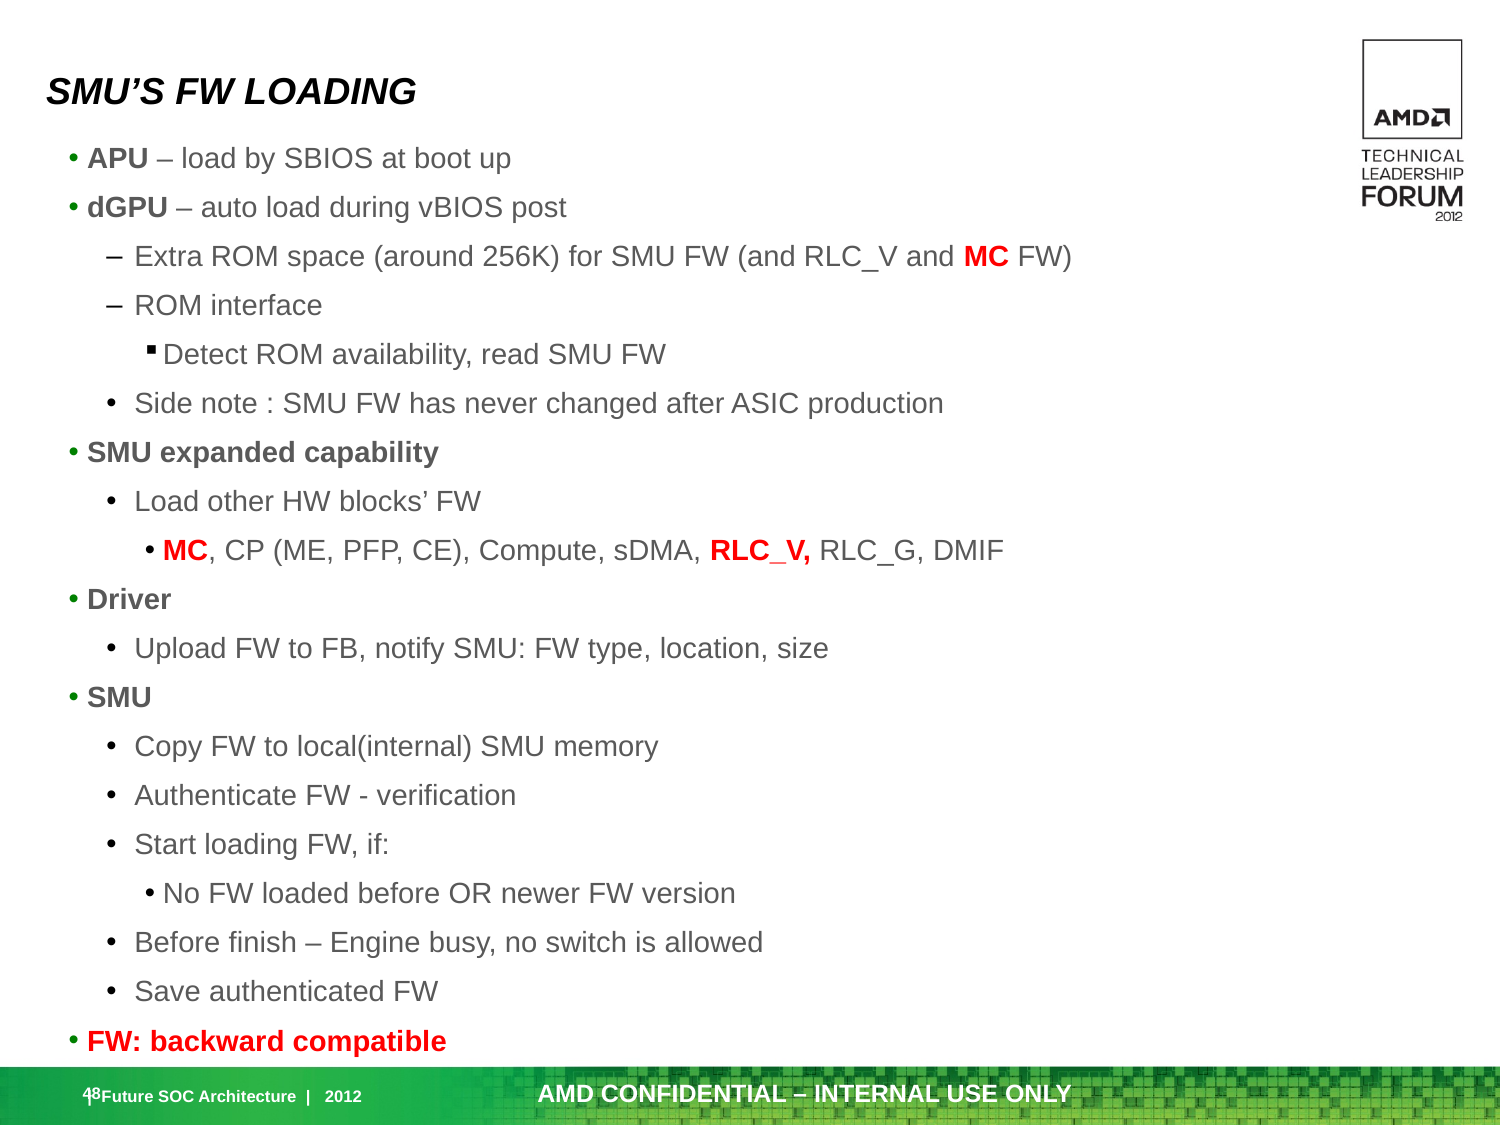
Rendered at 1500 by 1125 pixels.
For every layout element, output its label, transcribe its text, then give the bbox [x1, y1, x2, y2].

list APU – load by SBIOS at boot up dGPU – auto load during vBIOS post Extra ROM space (around 256K) for SMU FW (and RLC_V and MC FW) ROM interface Detect ROM availability, read SMU FW Side note : SMU FW has never changed after ASIC production SMU expanded capability Load other HW blocks’ FW MC, CP (ME, PFP, CE), Compute, sDMA, RLC_V, RLC_G, DMIF Driver Upload FW to FB, notify SMU: FW type, location, size SMU Copy FW to local(internal) SMU memory Authenticate FW - verification Start loading FW, if: No FW loaded before OR newer FW version Before finish – Engine busy, no switch is allowed Save authenticated FW FW: backward compatible [68, 139, 1419, 982]
picture [0, 0, 1500, 1125]
title SMU’s FW Loading [46, 66, 1441, 172]
